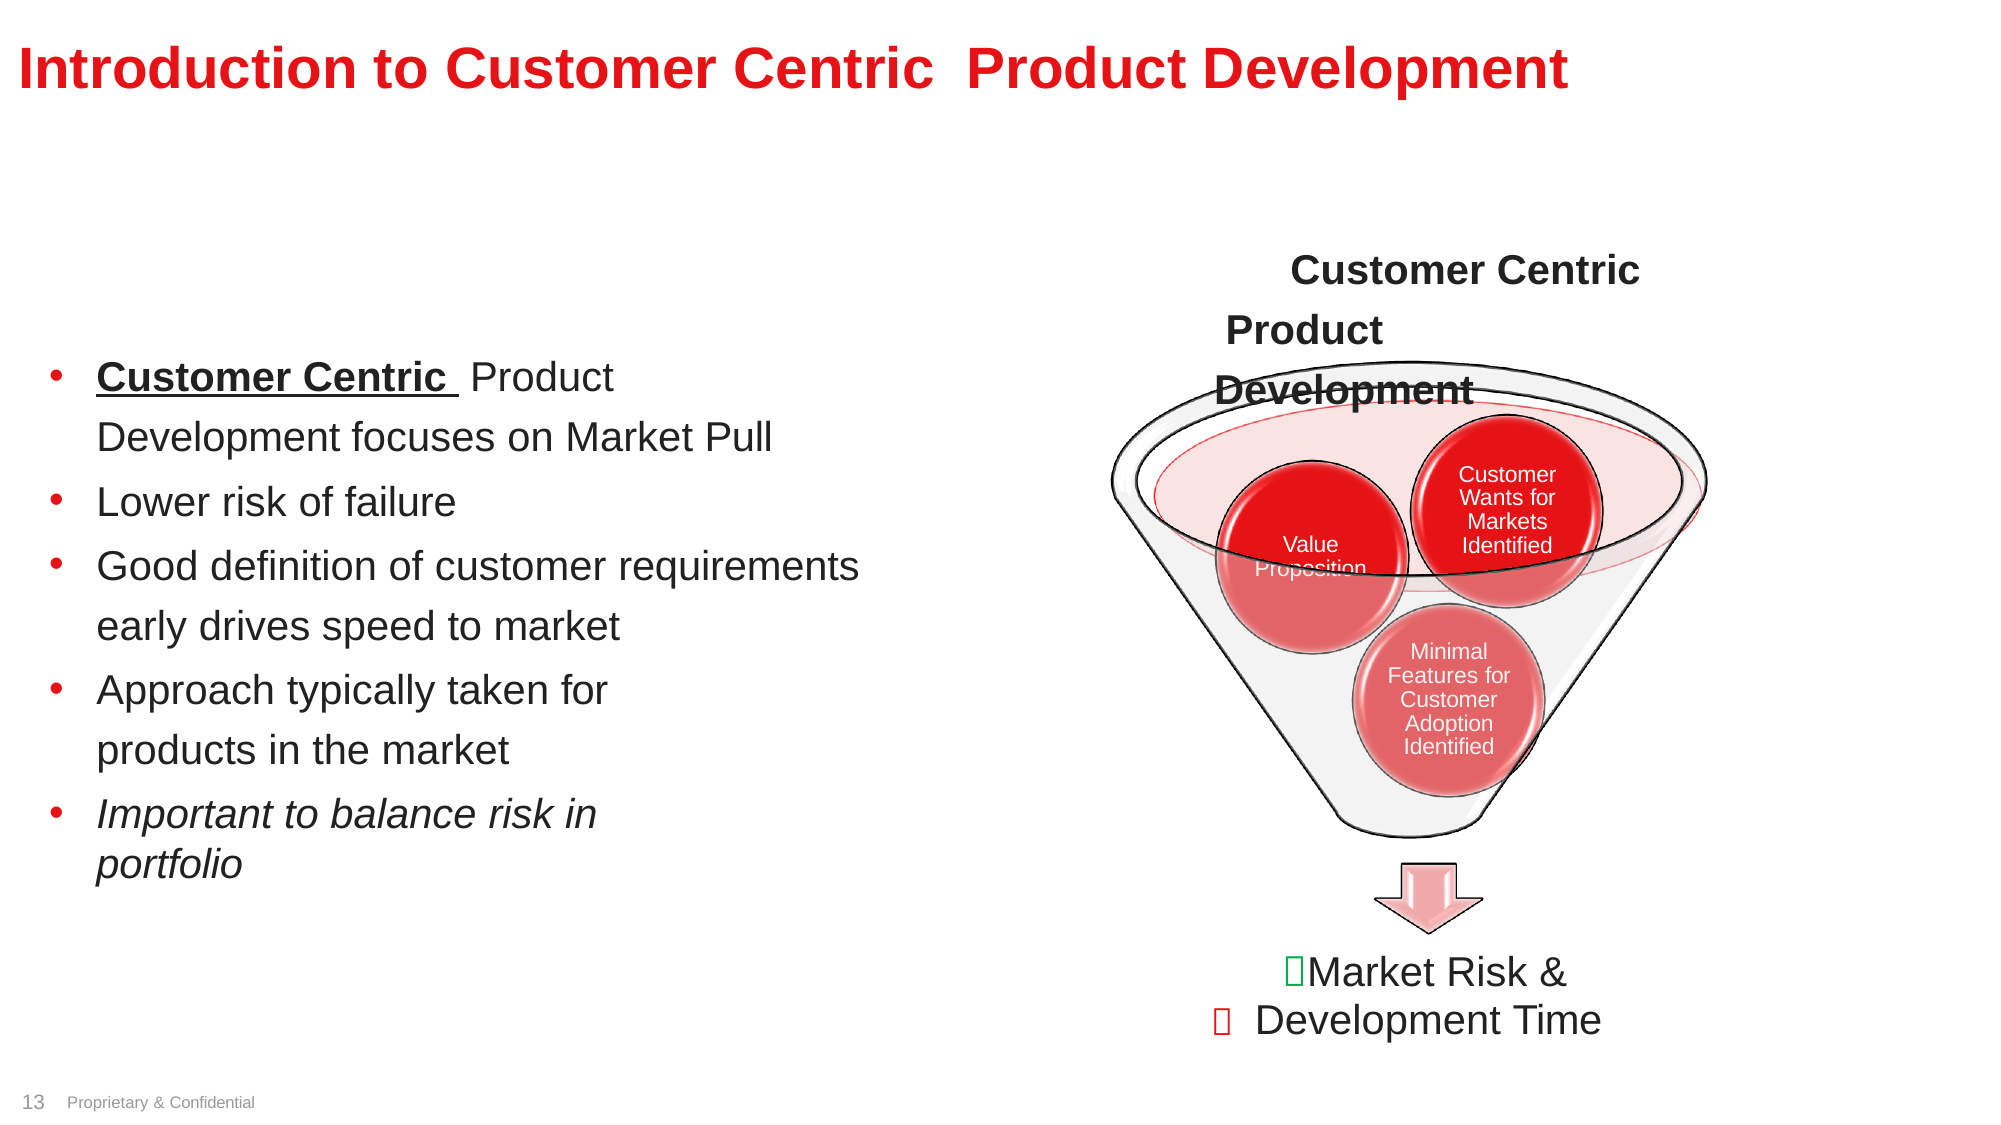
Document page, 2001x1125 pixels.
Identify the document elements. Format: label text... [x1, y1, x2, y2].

picture [1110, 360, 1708, 839]
text_box Customer Centric Product Development [1212, 230, 1647, 360]
text_box Market Risk & Development Time [1252, 941, 1605, 1043]
text_box  [1195, 990, 1249, 1051]
text_box Customer Centric Product Development focuses on Market Pull Lower risk of failure Good definition of customer requirements early drives speed to market Approach typically taken for products in the market Important to balance risk in portfolio [47, 338, 863, 887]
title Introduction to Customer Centric Product Development [7, 0, 2000, 160]
picture [1373, 862, 1484, 935]
slide_number 13 [7, 774, 45, 1125]
footer Proprietary & Confidential [62, 887, 258, 1125]
